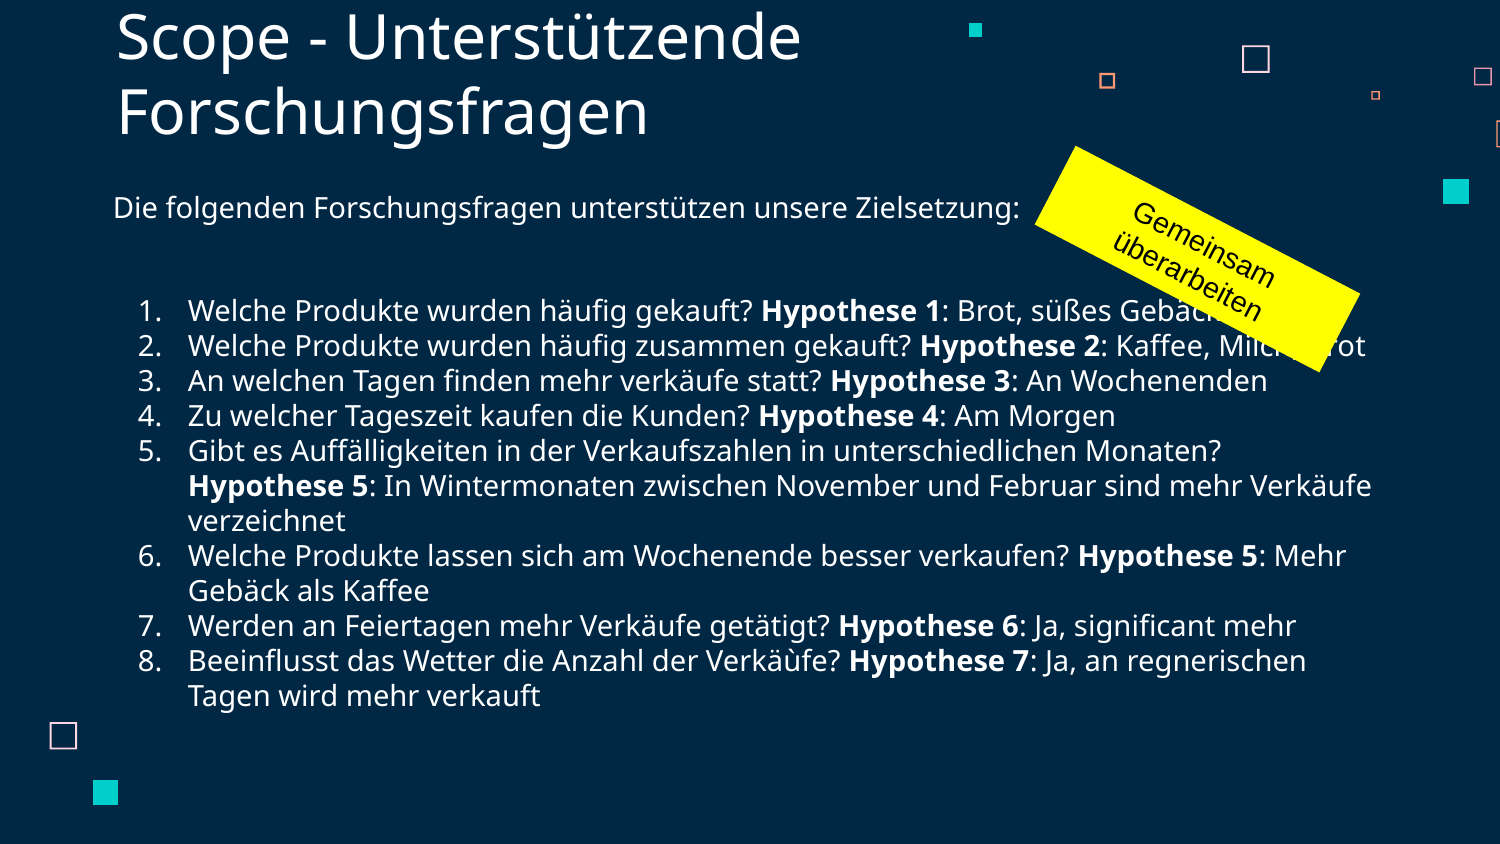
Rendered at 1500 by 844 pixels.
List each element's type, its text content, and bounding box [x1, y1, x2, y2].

title Scope - Unterstützende Forschungsfragen [101, 67, 1198, 163]
text_box Gemeinsam überarbeiten [1032, 143, 1363, 375]
text_box Die folgenden Forschungsfragen unterstützen unsere Zielsetzung: Welche Produkte wurden häufig gekauft? Hypothese 1: Brot, süßes Gebäck Welche Produkte wurden häufig zusammen gekauft? Hypothese 2: Kaffee, Milch, Brot An welchen Tagen finden mehr verkäufe statt? Hypothese 3: An Wochenenden Zu welcher Tageszeit kaufen die Kunden? Hypothese 4: Am Morgen Gibt es Auffälligkeiten in der Verkaufszahlen in unterschiedlichen Monaten? Hypothese 5: In Wintermonaten zwischen November und Februar sind mehr Verkäufe verzeichnet Welche Produkte lassen sich am Wochenende besser verkaufen? Hypothese 5: Mehr Gebäck als Kaffee Werden an Feiertagen mehr Verkäufe getätigt? Hypothese 6: Ja, significant mehr Beeinflusst das Wetter die Anzahl der Verkäùfe? Hypothese 7: Ja, an regnerischen Tagen wird mehr verkauft [97, 174, 1389, 796]
